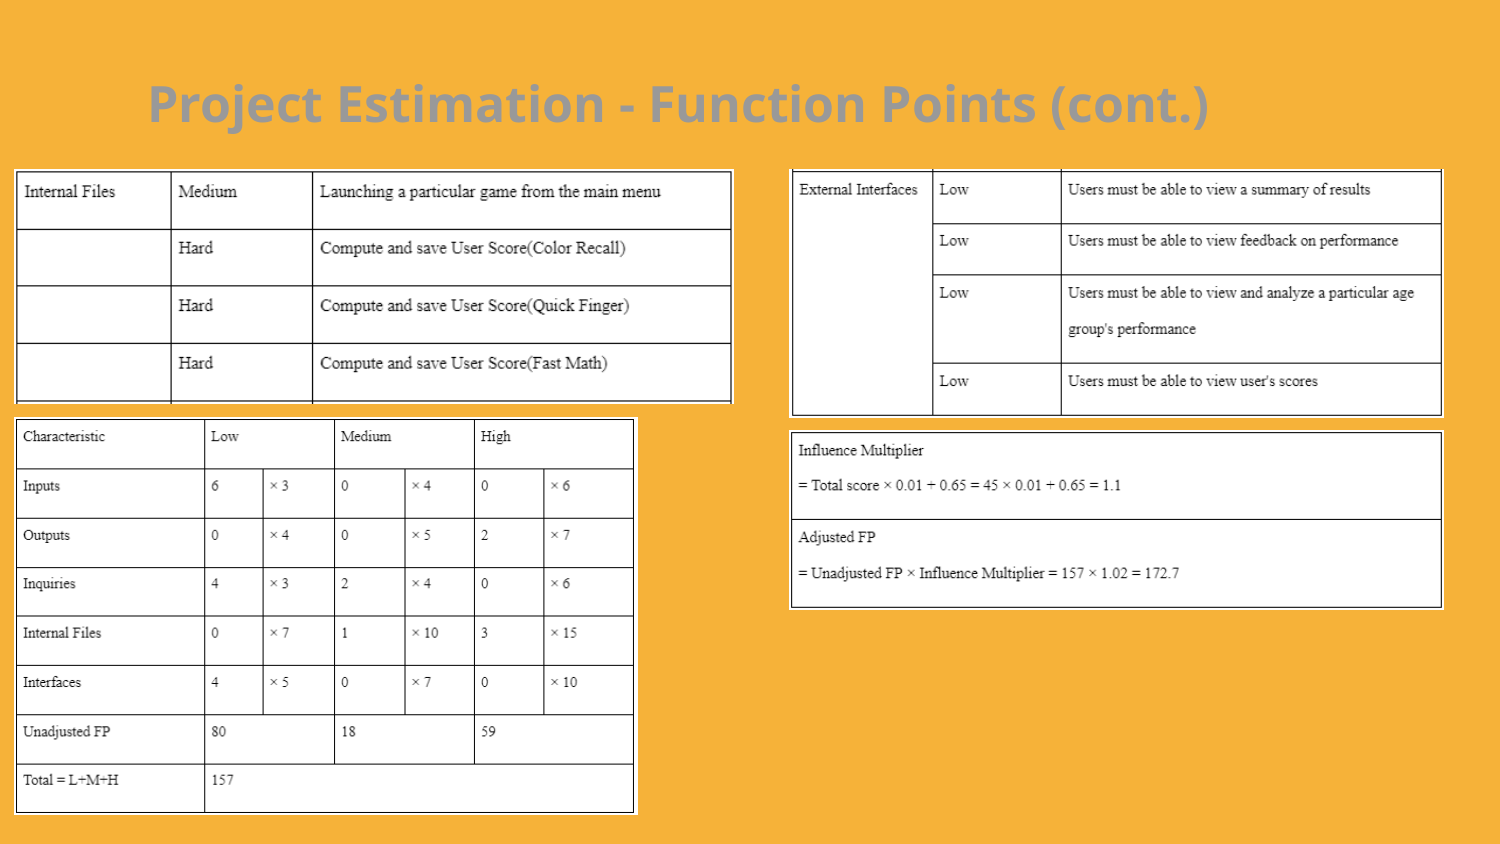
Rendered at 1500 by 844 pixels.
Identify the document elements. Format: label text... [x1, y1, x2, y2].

picture [14, 417, 638, 815]
title Project Estimation - Function Points (cont.) [132, 67, 1303, 148]
picture [789, 169, 1444, 418]
picture [14, 169, 734, 404]
picture [789, 429, 1444, 610]
